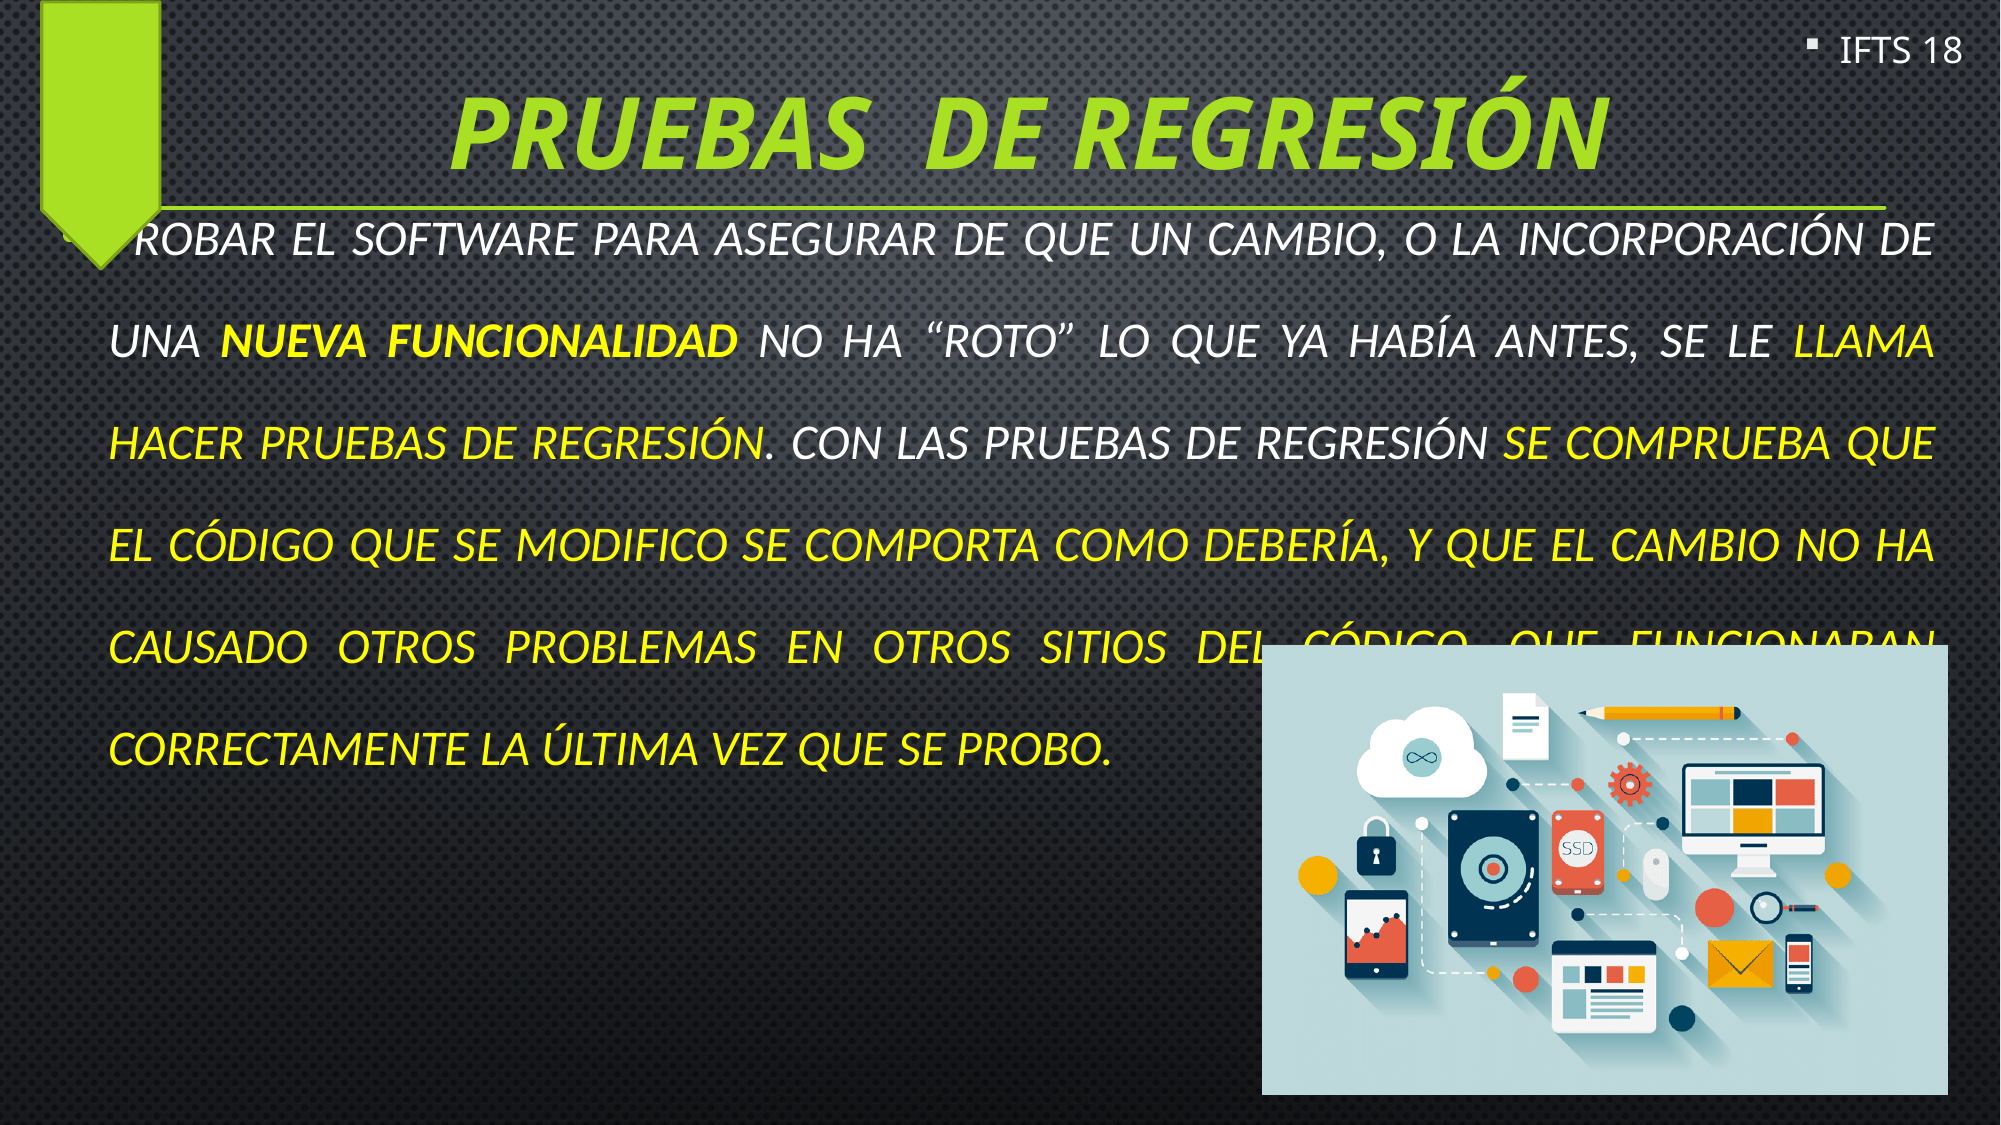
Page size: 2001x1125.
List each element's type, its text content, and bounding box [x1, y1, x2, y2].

text_box [40, 0, 162, 271]
list Probar el software para asegurar de que UN CAMBIO, o la incorporación de una NUEVA FUNCIONALIDAD no ha “roto” lo que ya había antes, se le llama hacer pruebas de regresión. Con las pruebas de regresión se comprueba que el código que se modifico se comporta como debería, y que el cambio no ha causado otros problemas en otros sitios del código, que funcionaban correctamente la última vez que se probo. [46, 209, 1952, 730]
picture [1262, 644, 1949, 1096]
text_box [43, 562, 1916, 1125]
text_box Pruebas de Regresión [294, 49, 1766, 206]
text_box IFTS 18 [1765, 19, 2000, 79]
